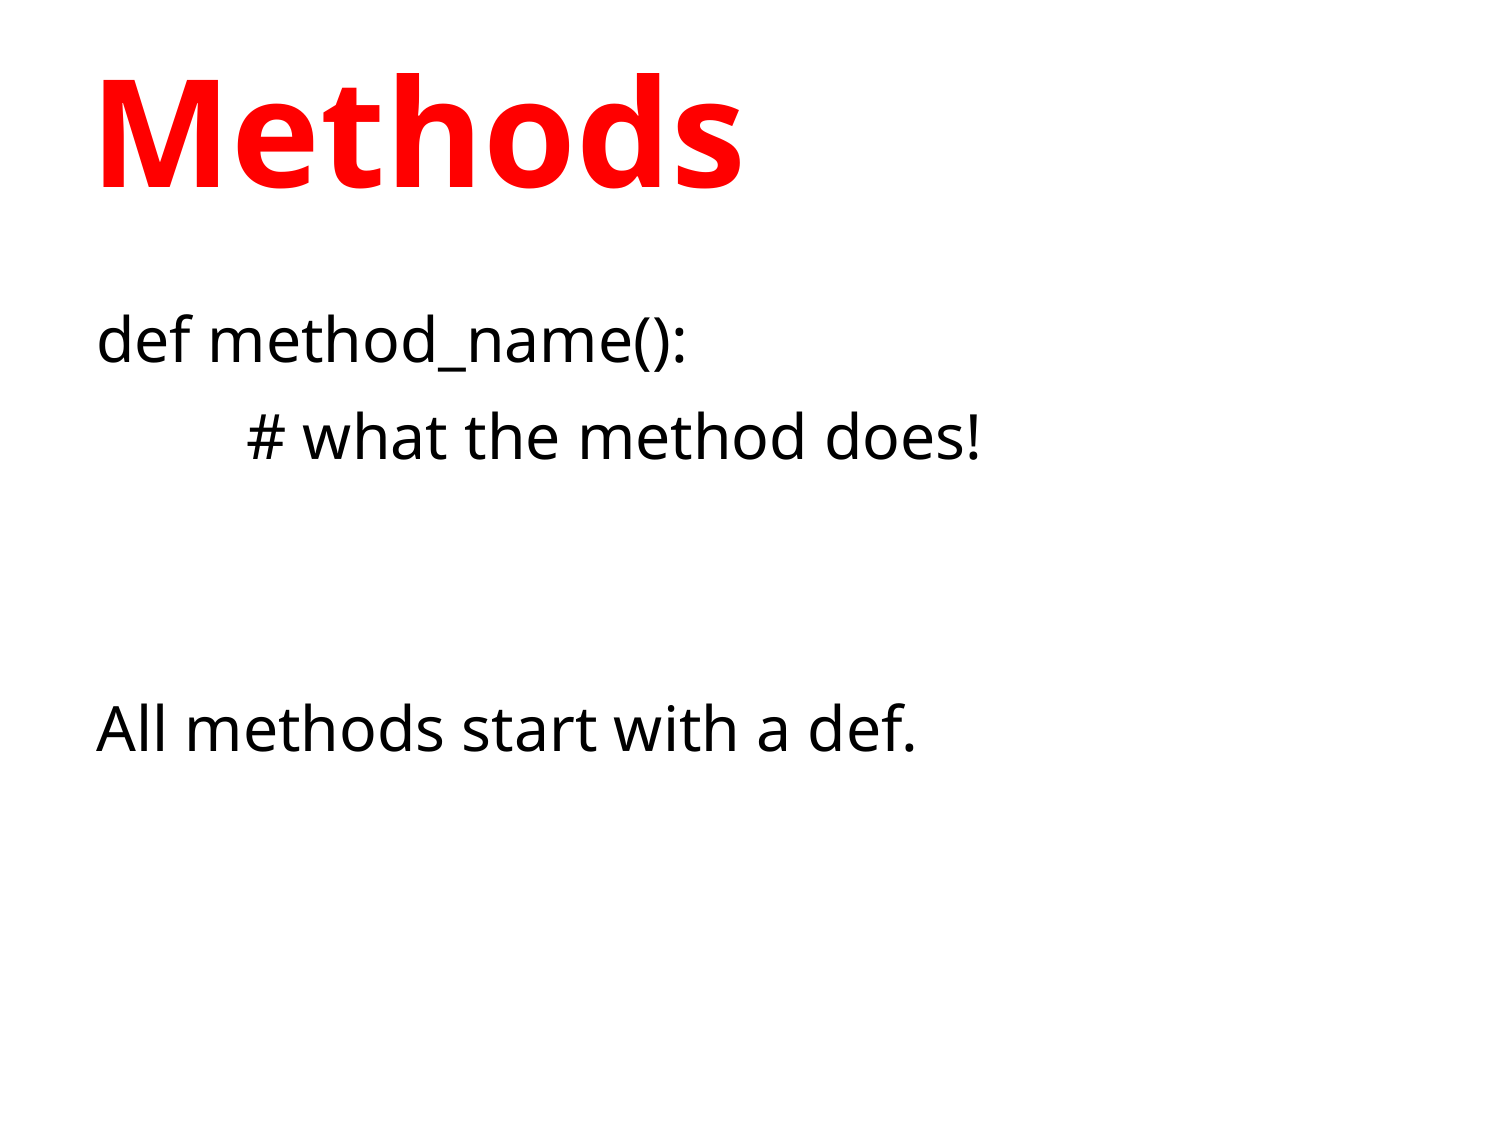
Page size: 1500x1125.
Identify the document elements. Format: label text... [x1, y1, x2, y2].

list def method_name(): # what the method does! All methods start with a def. [75, 262, 1425, 1078]
title Methods [75, 45, 1425, 233]
